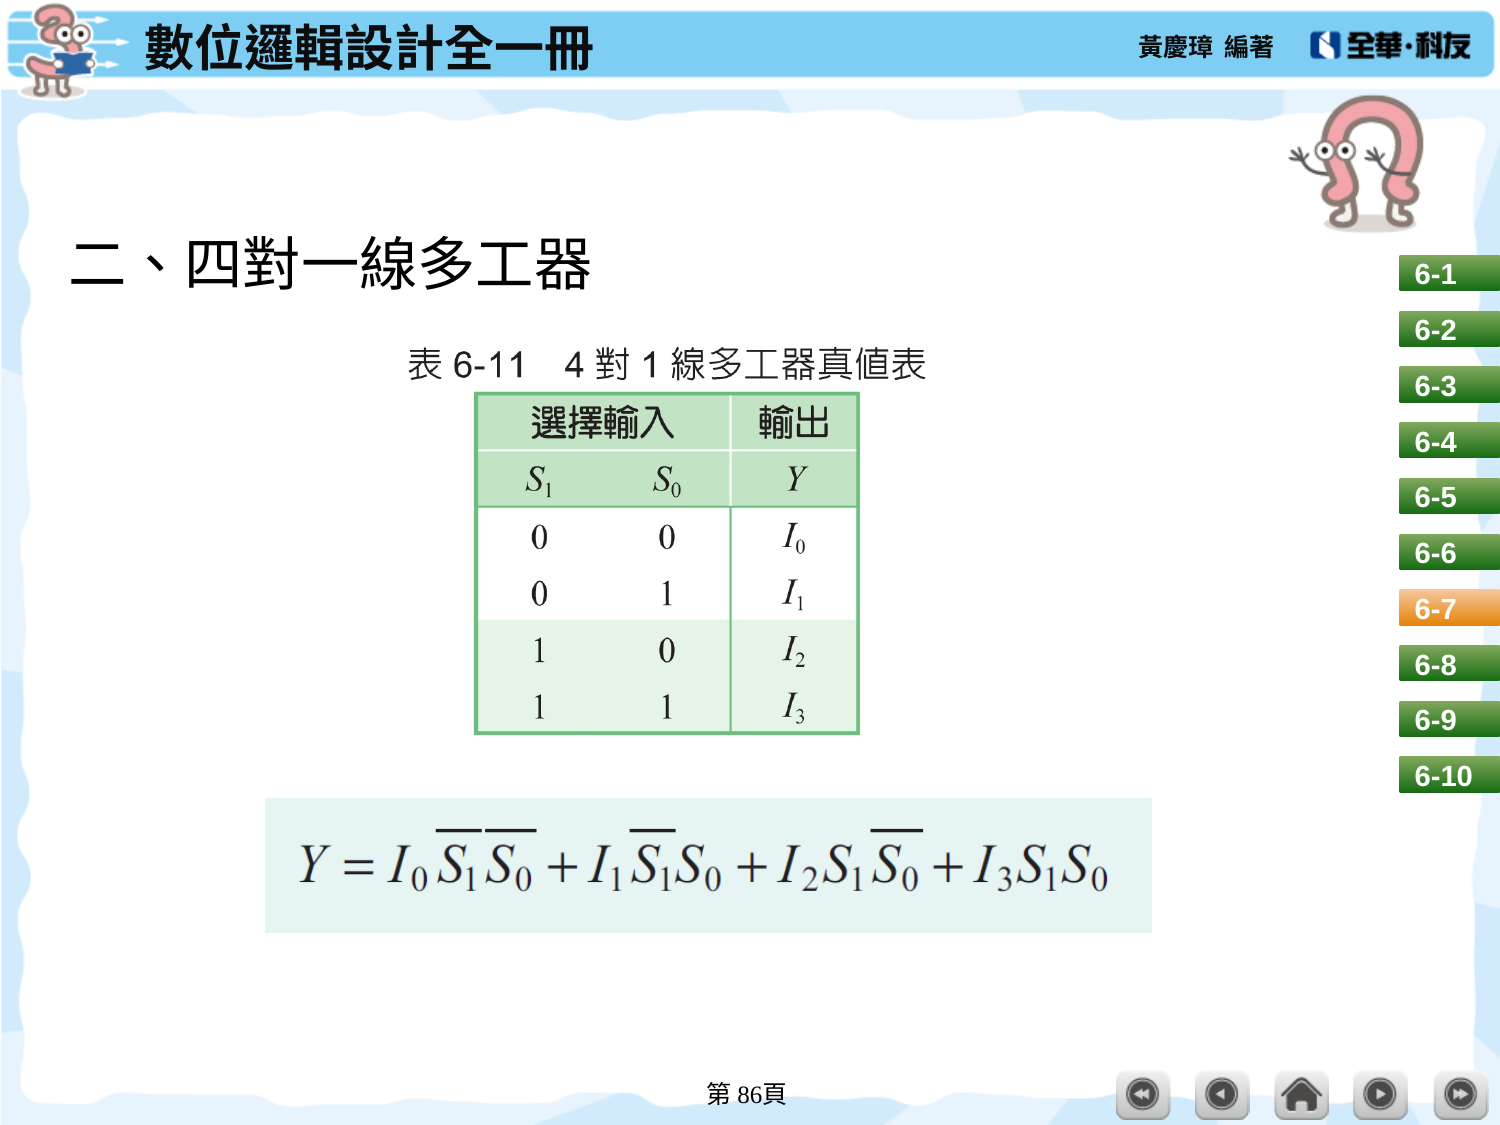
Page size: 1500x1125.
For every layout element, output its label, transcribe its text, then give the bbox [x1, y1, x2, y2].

picture [0, 0, 1500, 1125]
list 二、四對一線多工器 [53, 220, 1388, 1047]
